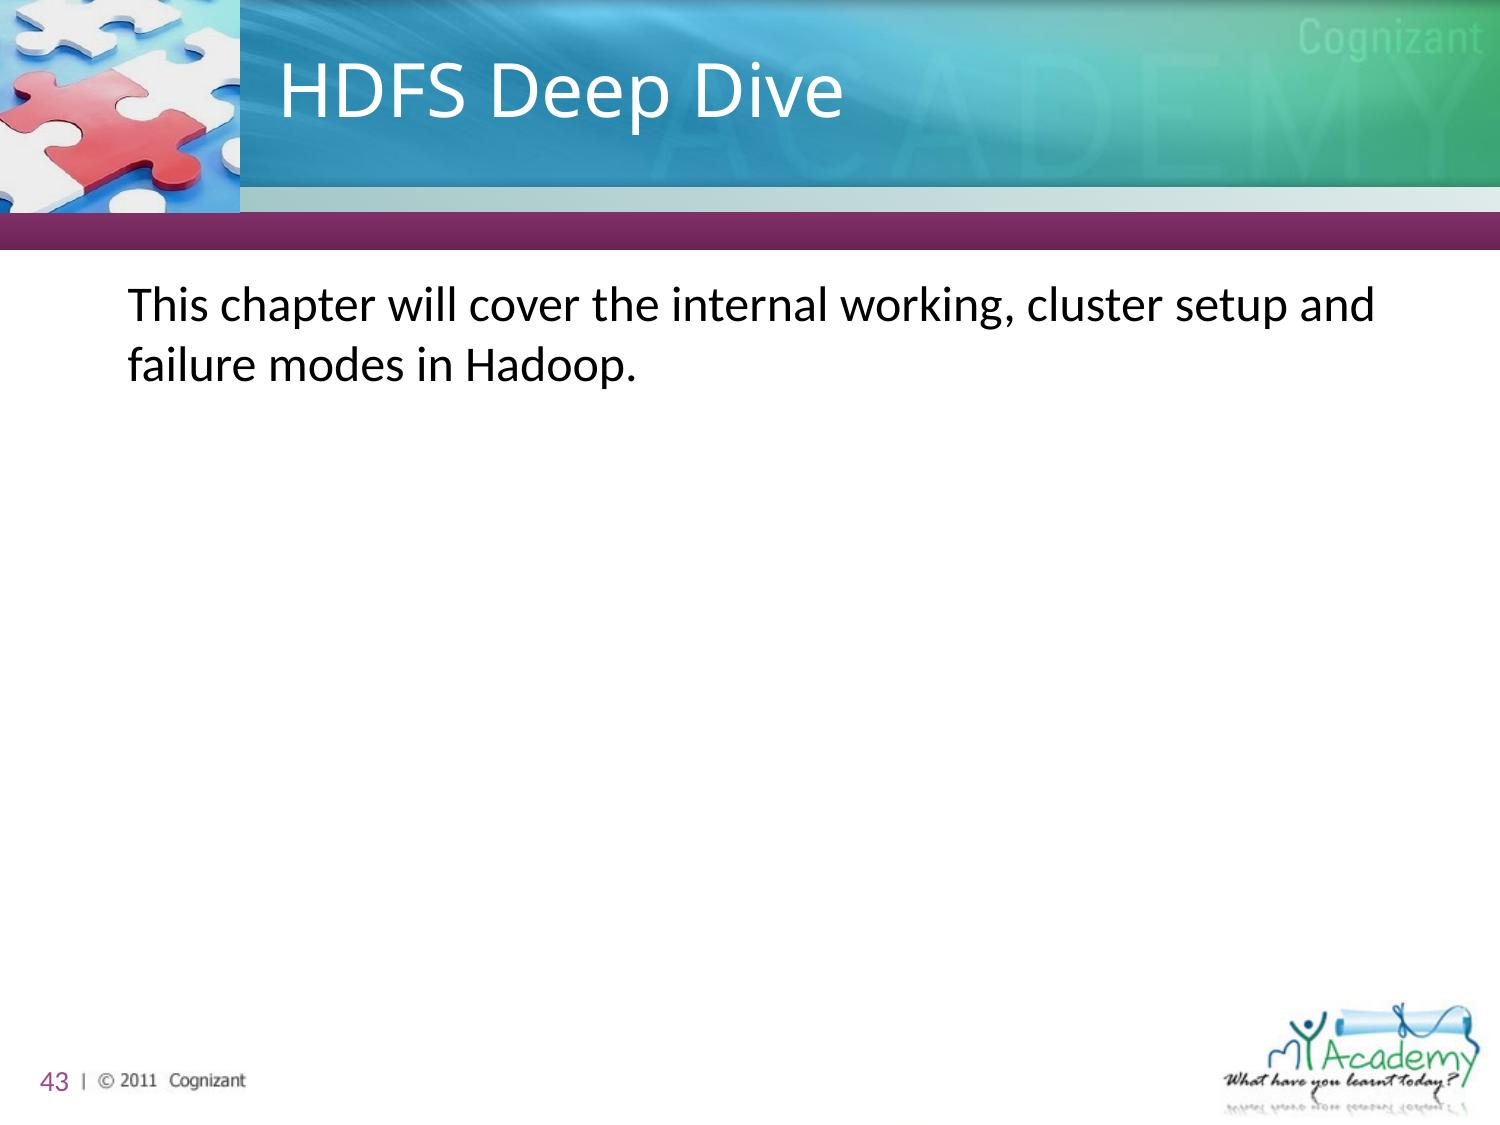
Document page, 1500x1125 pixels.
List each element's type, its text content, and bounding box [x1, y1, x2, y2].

title HDFS Deep Dive [262, 0, 1500, 175]
list This chapter will cover the internal working, cluster setup and failure modes in Hadoop. [37, 263, 1463, 1076]
picture [0, 0, 1500, 213]
slide_number 43 [24, 1054, 100, 1100]
picture [0, 250, 1500, 1125]
